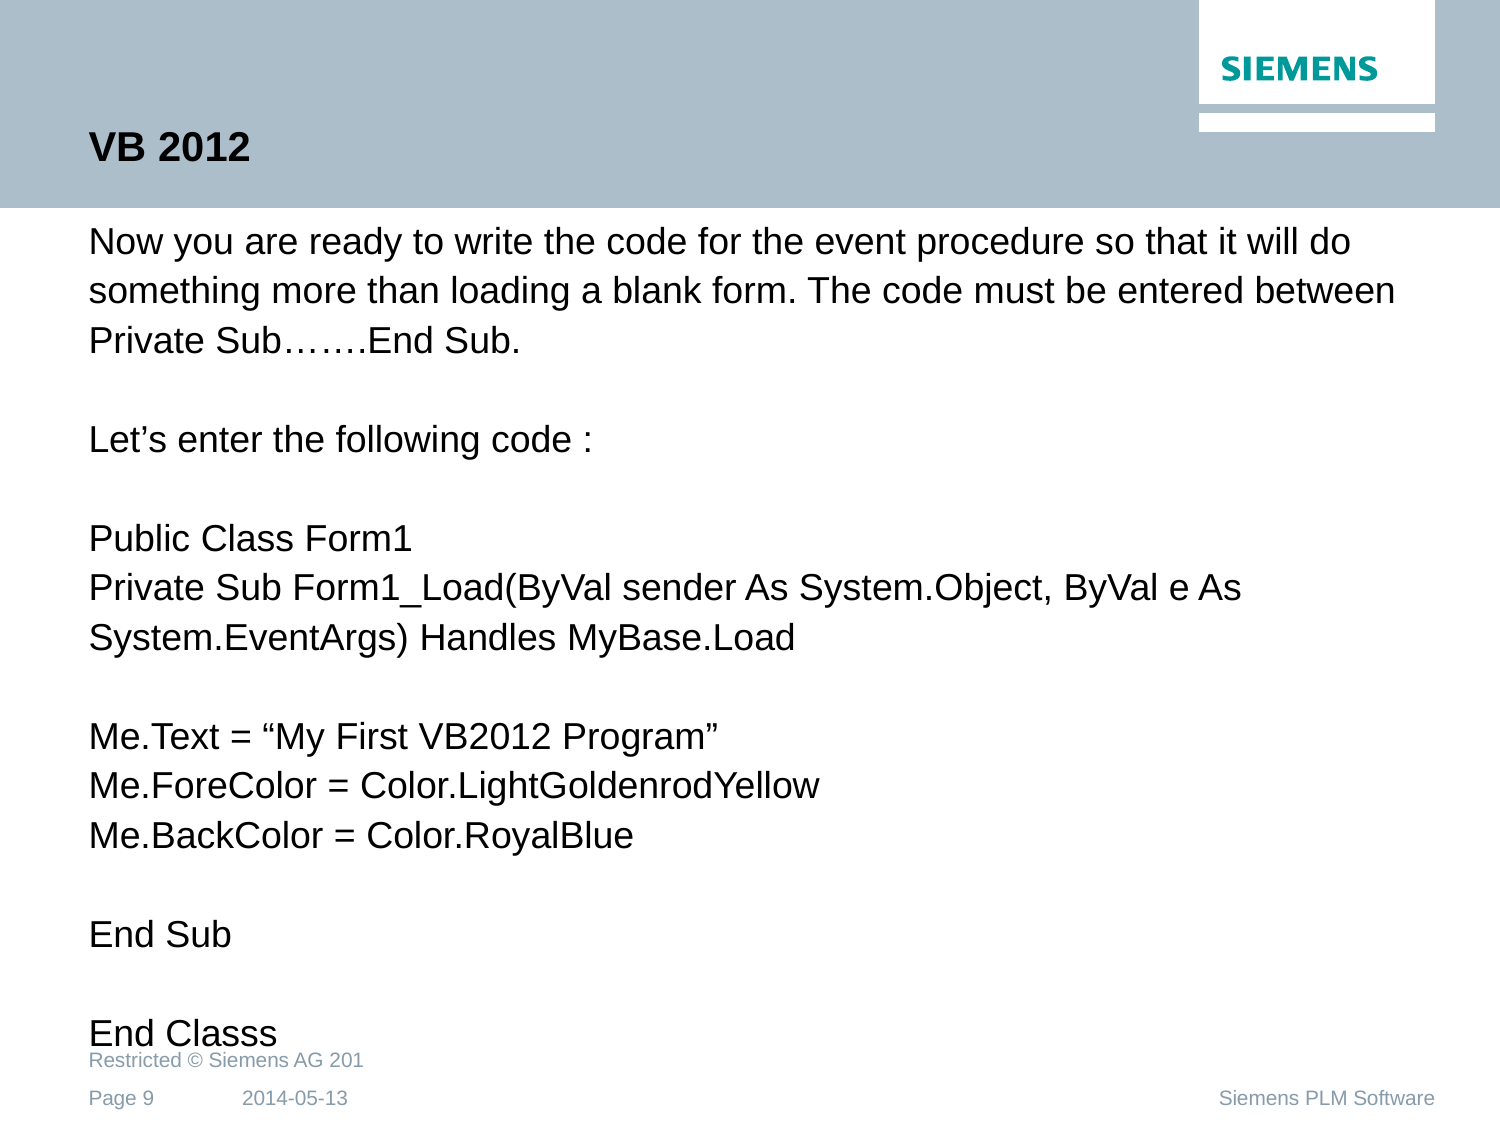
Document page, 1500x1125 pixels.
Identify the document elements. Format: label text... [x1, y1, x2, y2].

title VB 2012 [0, 0, 1500, 209]
list Now you are ready to write the code for the event procedure so that it will do something more than loading a blank form. The code must be entered between Private Sub…….End Sub. Let’s enter the following code : Public Class Form1 Private Sub Form1_Load(ByVal sender As System.Object, ByVal e As System.EventArgs) Handles MyBase.Load Me.Text = “My First VB2012 Program” Me.ForeColor = Color.LightGoldenrodYellow Me.BackColor = Color.RoyalBlue End Sub End Classs [88, 212, 1436, 993]
